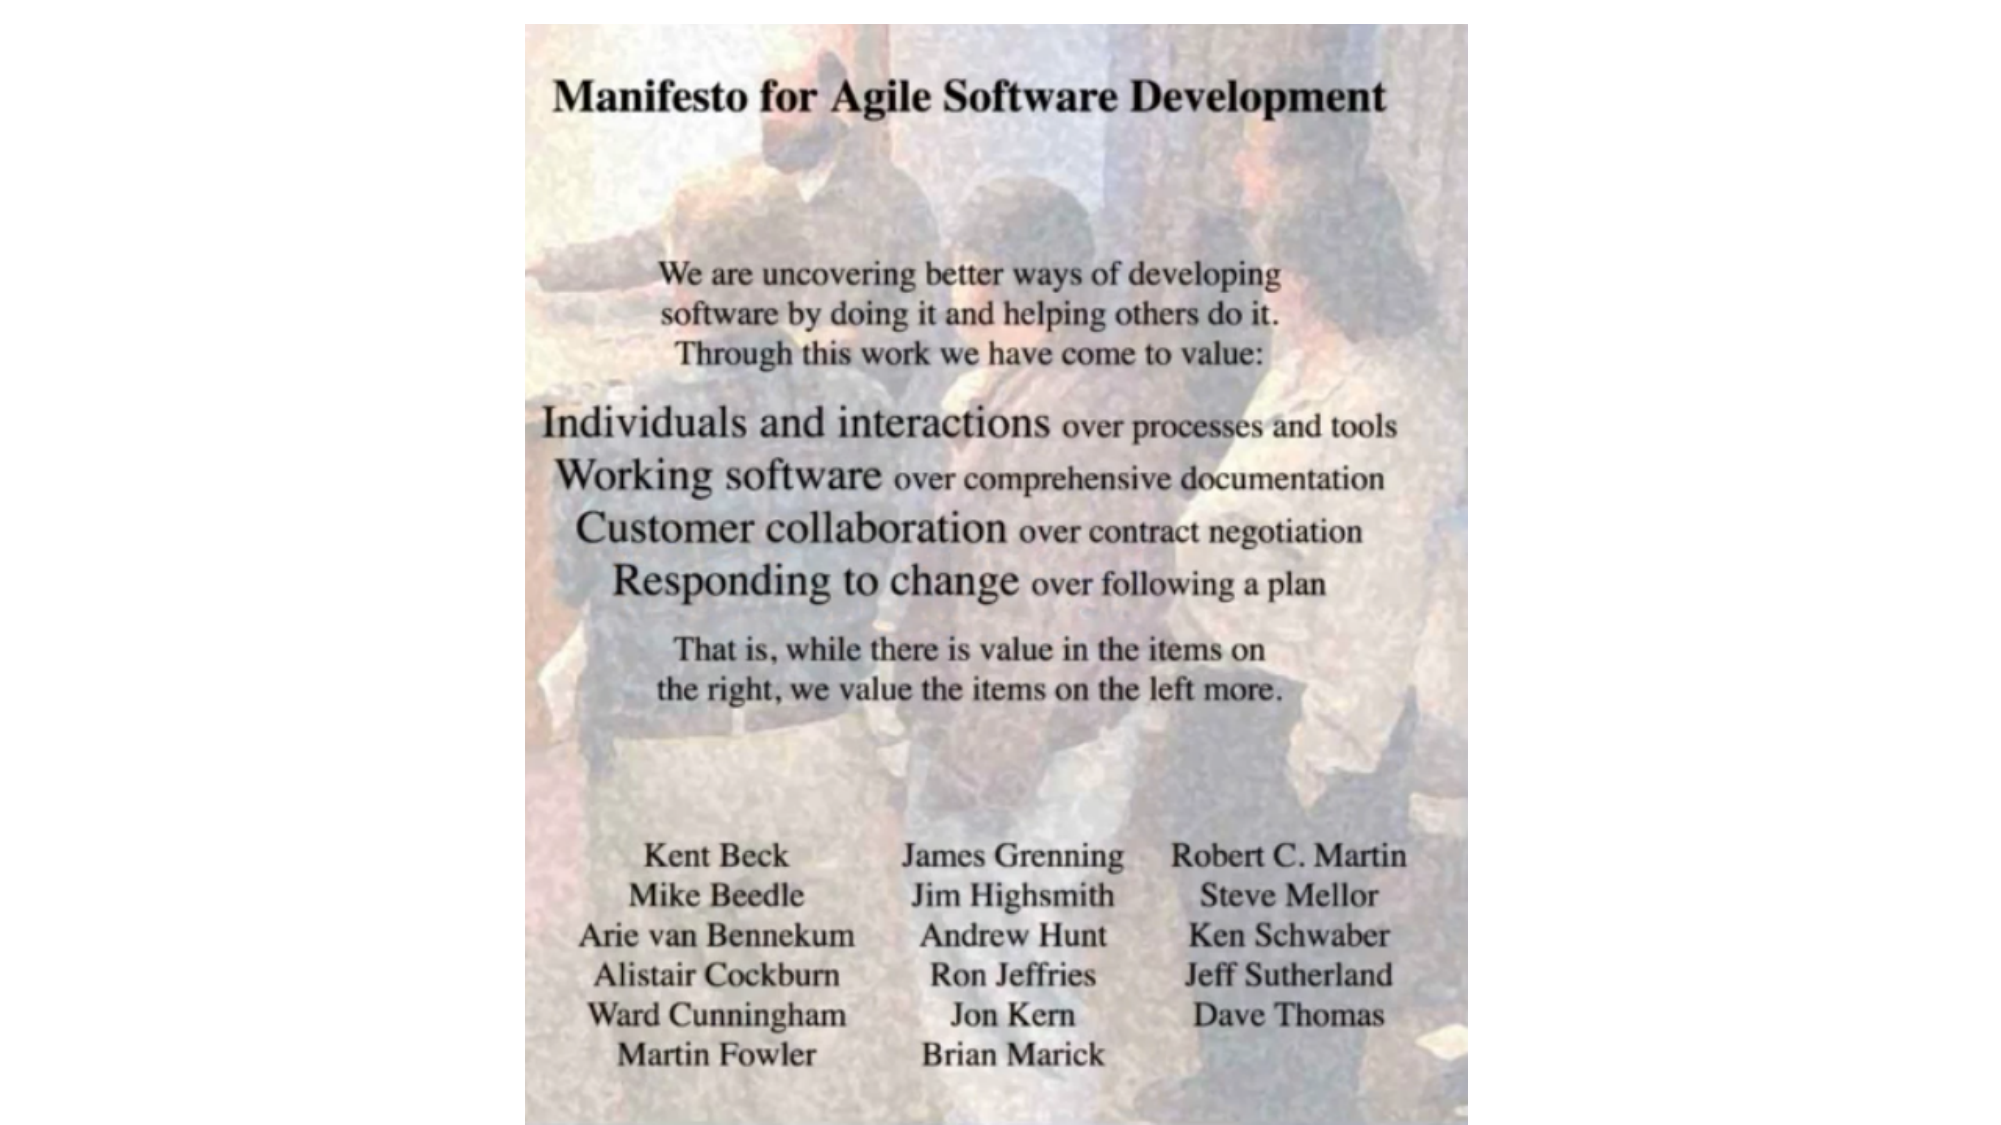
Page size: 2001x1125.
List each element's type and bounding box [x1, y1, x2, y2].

picture [525, 24, 1468, 1125]
